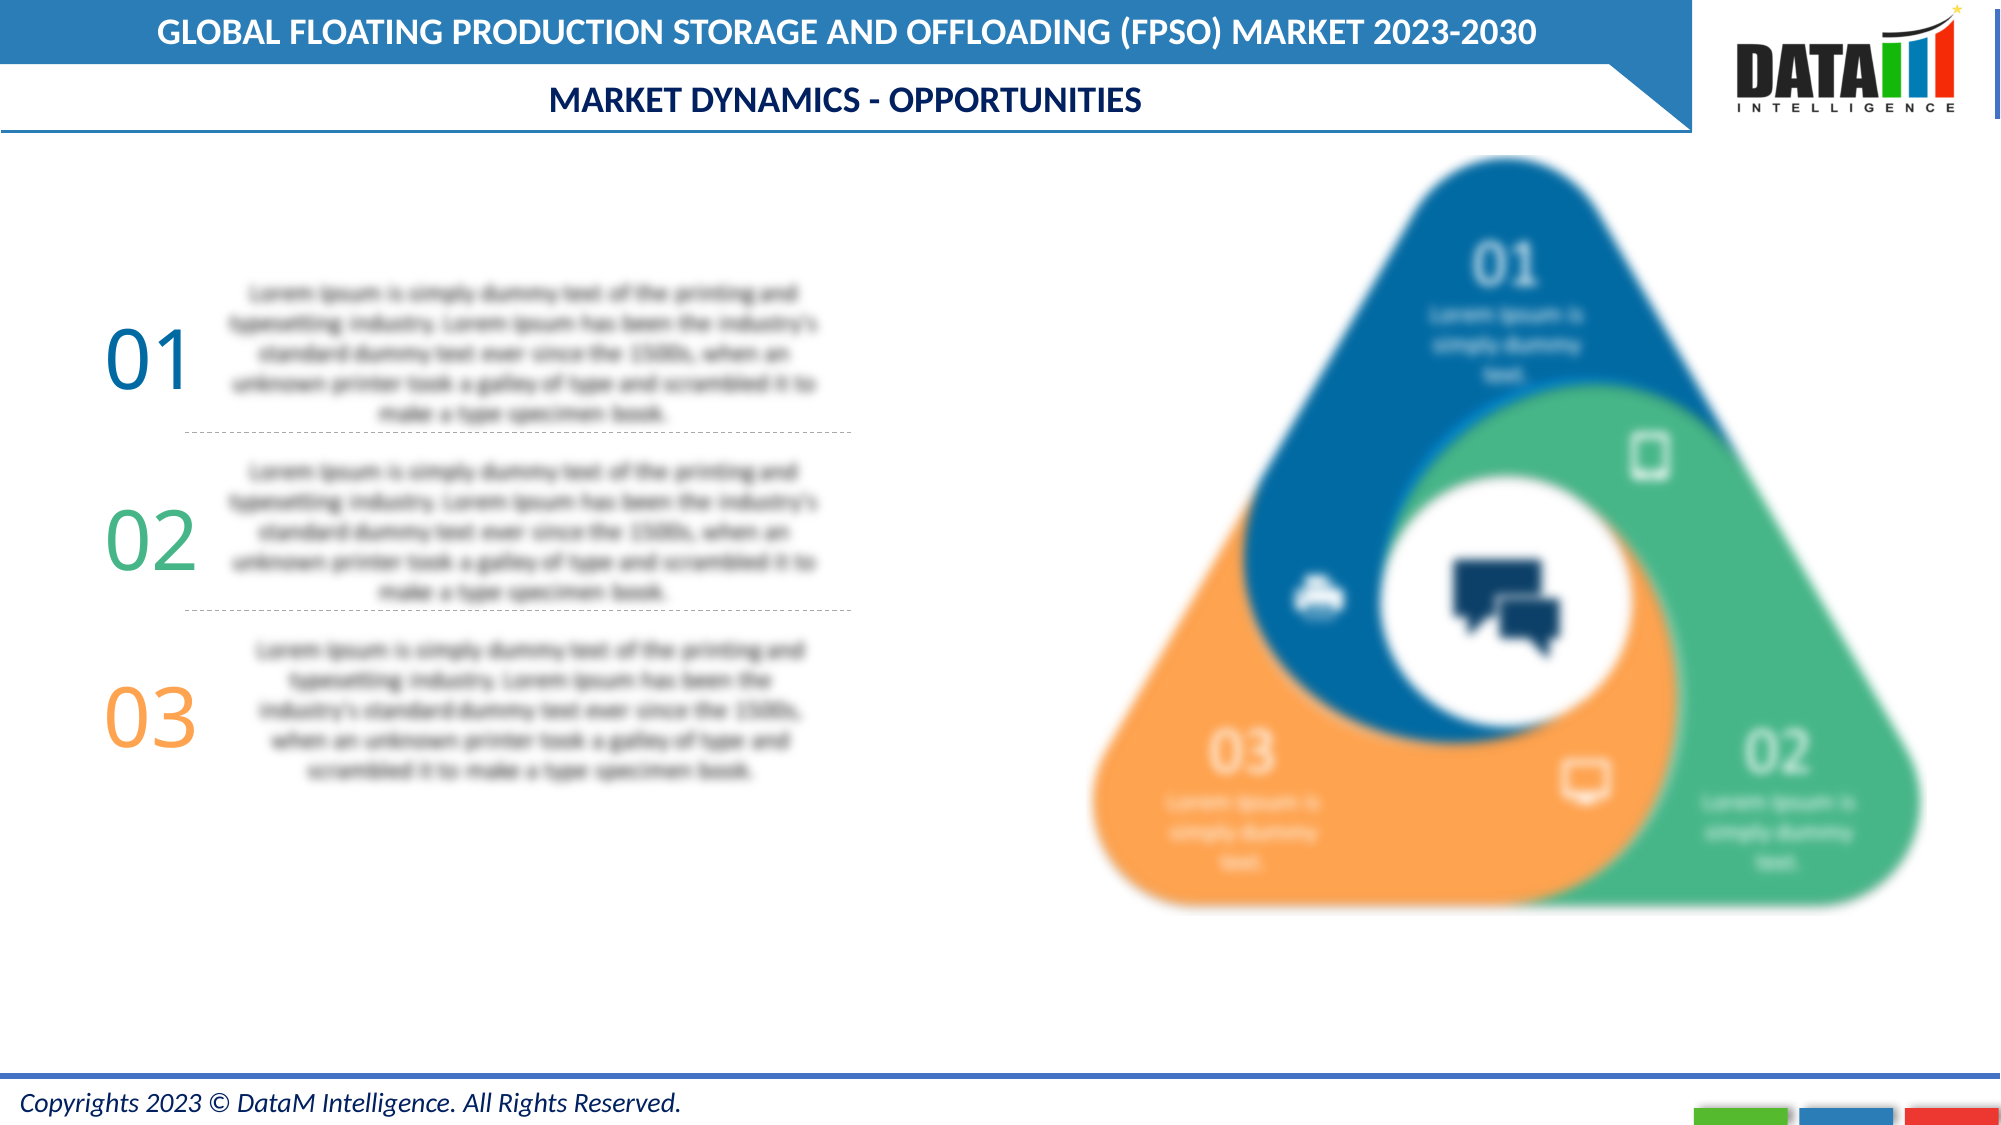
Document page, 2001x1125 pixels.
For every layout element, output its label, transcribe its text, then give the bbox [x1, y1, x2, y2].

text_box 01 [50, 305, 213, 406]
picture [1716, 0, 1976, 120]
text_box 02 [50, 486, 213, 588]
text_box MARKET DYNAMICS - OPPORTUNITIES [0, 67, 1691, 127]
picture [213, 270, 837, 801]
text_box 03 [49, 663, 213, 765]
picture [1086, 155, 1927, 916]
